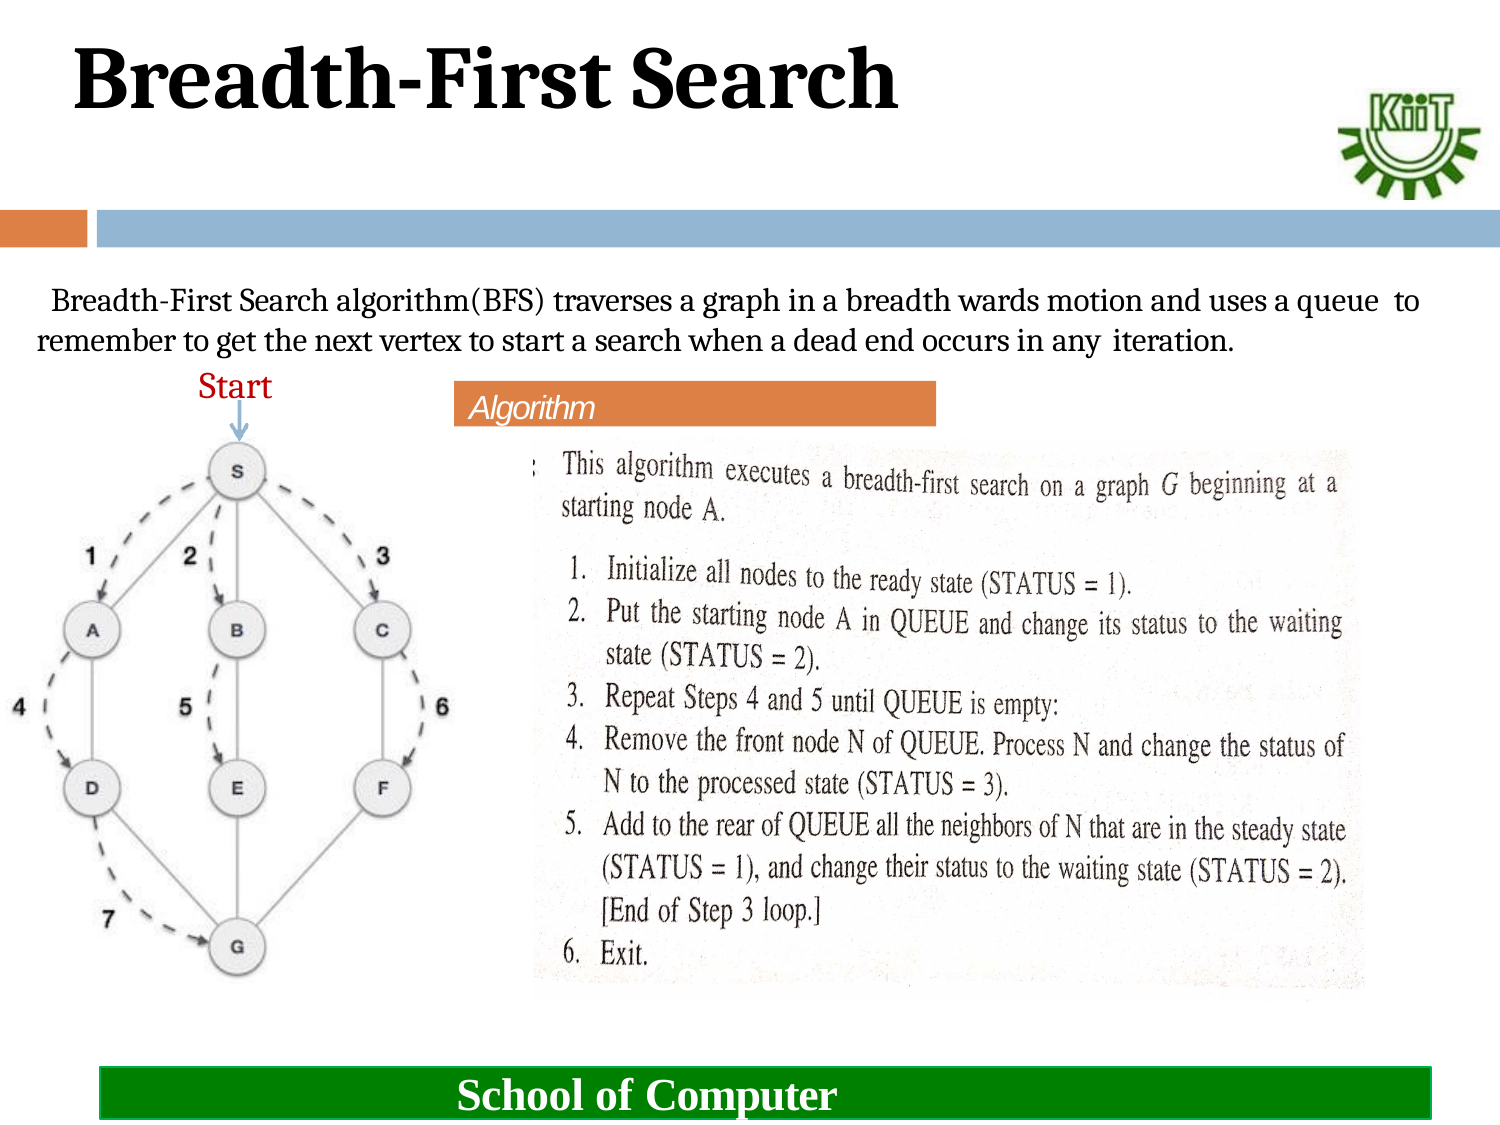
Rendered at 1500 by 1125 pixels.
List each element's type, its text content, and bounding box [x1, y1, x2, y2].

title Breadth-First Search [70, 16, 1462, 207]
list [533, 436, 1365, 1002]
text_box Algorithm [454, 380, 937, 427]
text_box 1Breadth-First Search algorithm(BFS) traverses a graph in a breadth wards motion and uses a queue to remember to get the next vertex to start a search when a dead end occurs in any iteration. [31, 261, 1469, 358]
text_box [5, 436, 455, 984]
text_box [229, 400, 249, 442]
text_box Start [197, 358, 280, 406]
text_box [98, 1065, 1433, 1121]
text_box [1337, 88, 1490, 200]
